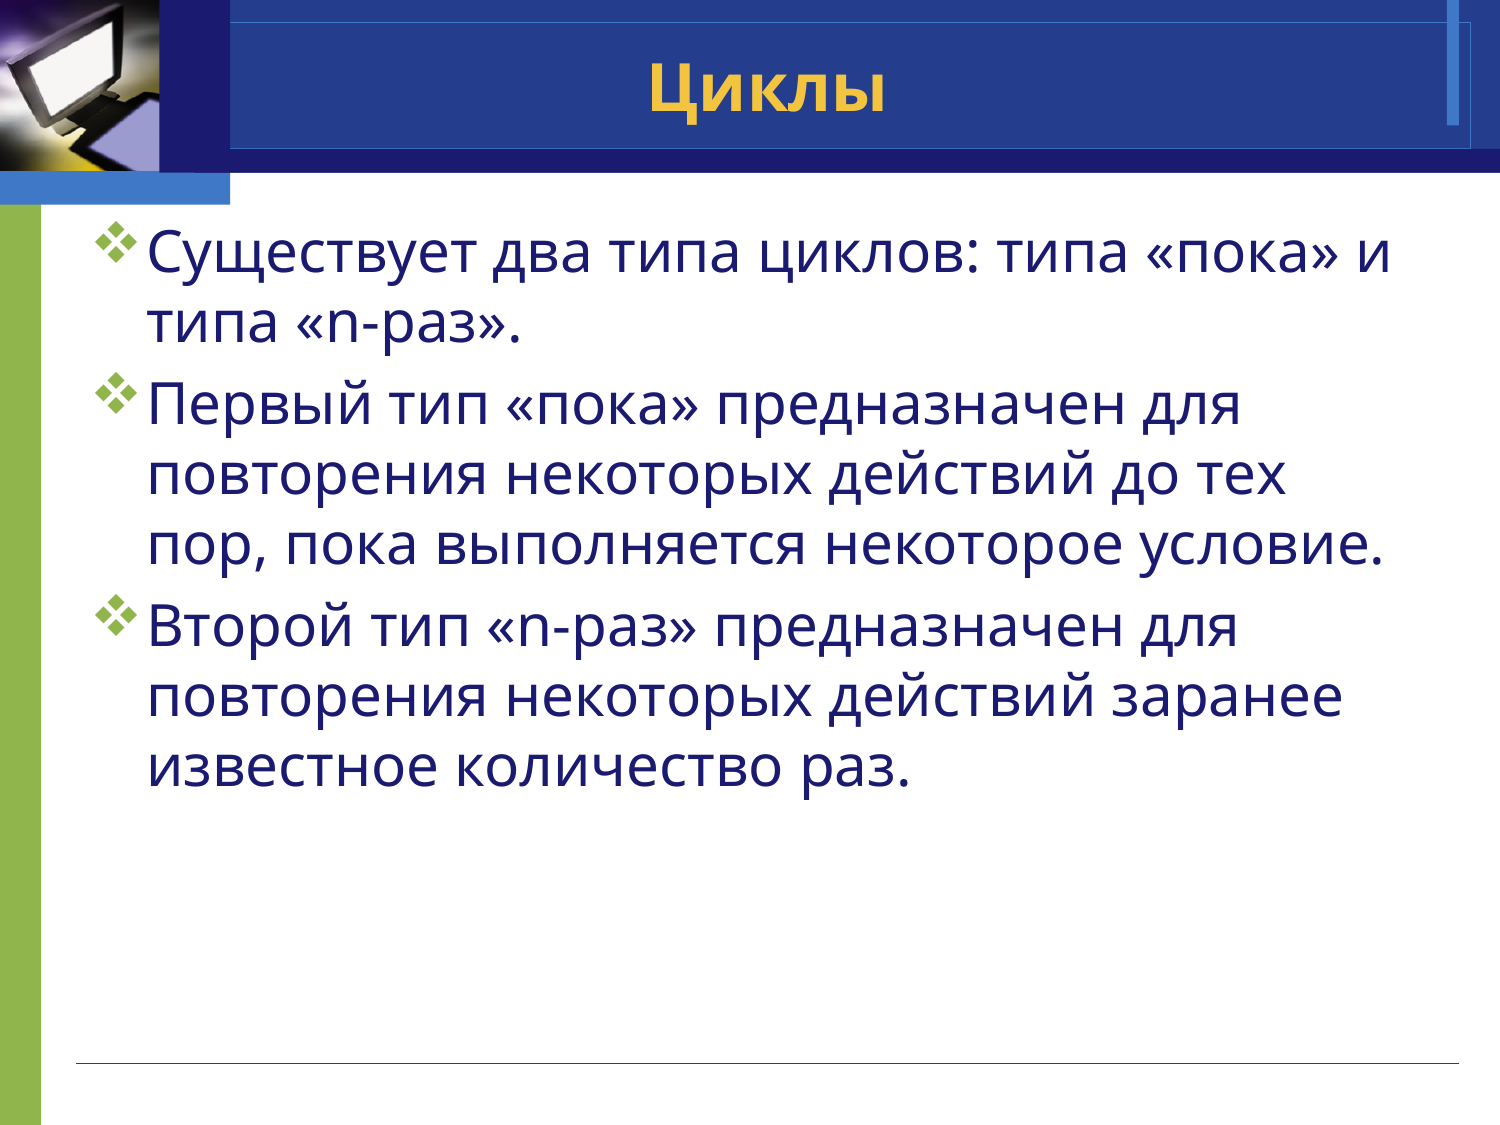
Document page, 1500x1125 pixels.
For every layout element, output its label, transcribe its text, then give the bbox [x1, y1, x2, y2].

picture [0, 0, 159, 171]
list Cуществует два типа циклов: типа «пока» и типа «n-раз». Первый тип «пока» предназначен для повторения некоторых действий до тех пор, пока выполняется некоторое условие. Второй тип «n-раз» предназначен для повторения некоторых действий заранее известное количество раз. [74, 206, 1426, 1069]
title Циклы [122, 38, 1413, 131]
